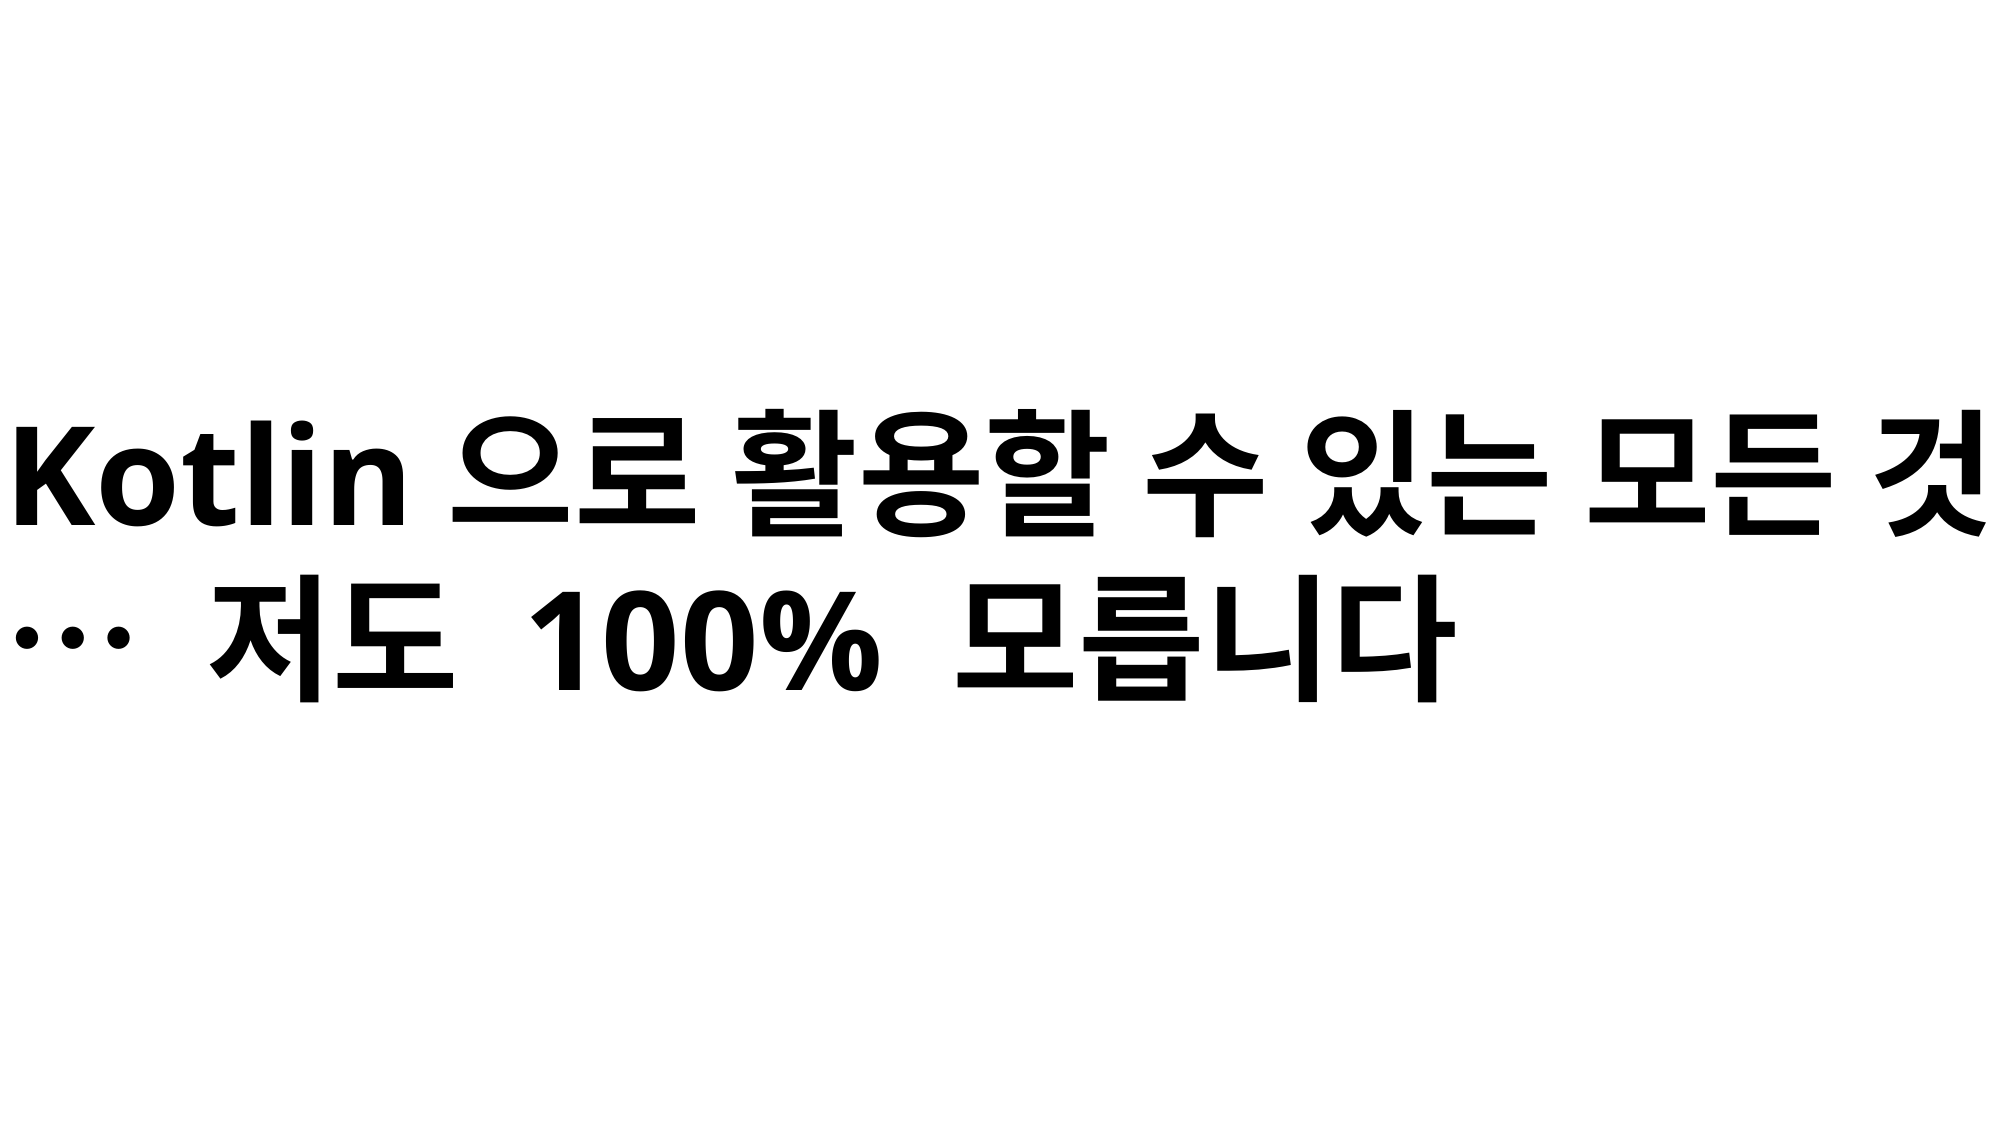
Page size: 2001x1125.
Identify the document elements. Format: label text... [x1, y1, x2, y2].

text_box Kotlin으로 활용할 수 있는 모든 것 … 저도 100% 모릅니다 [0, 380, 2000, 726]
